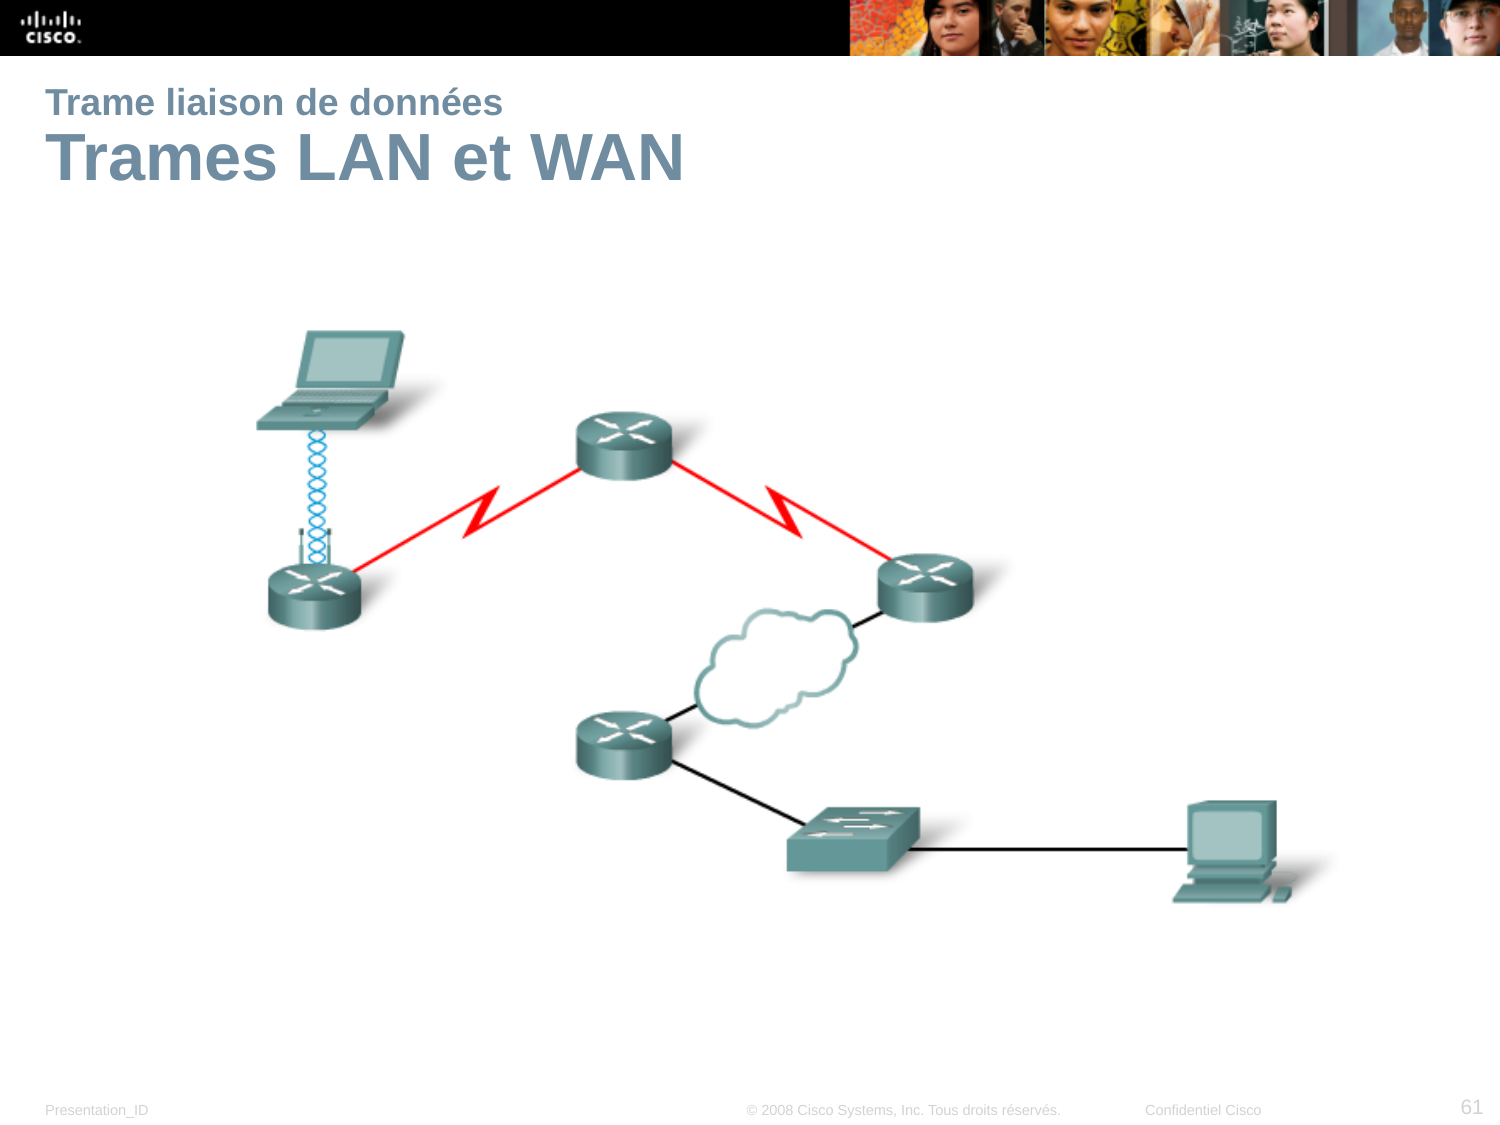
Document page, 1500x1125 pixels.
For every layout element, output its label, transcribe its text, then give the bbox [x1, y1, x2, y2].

picture [152, 324, 1348, 919]
picture [0, 0, 1500, 56]
title Trame liaison de données Trames LAN et WAN [31, 64, 1471, 203]
